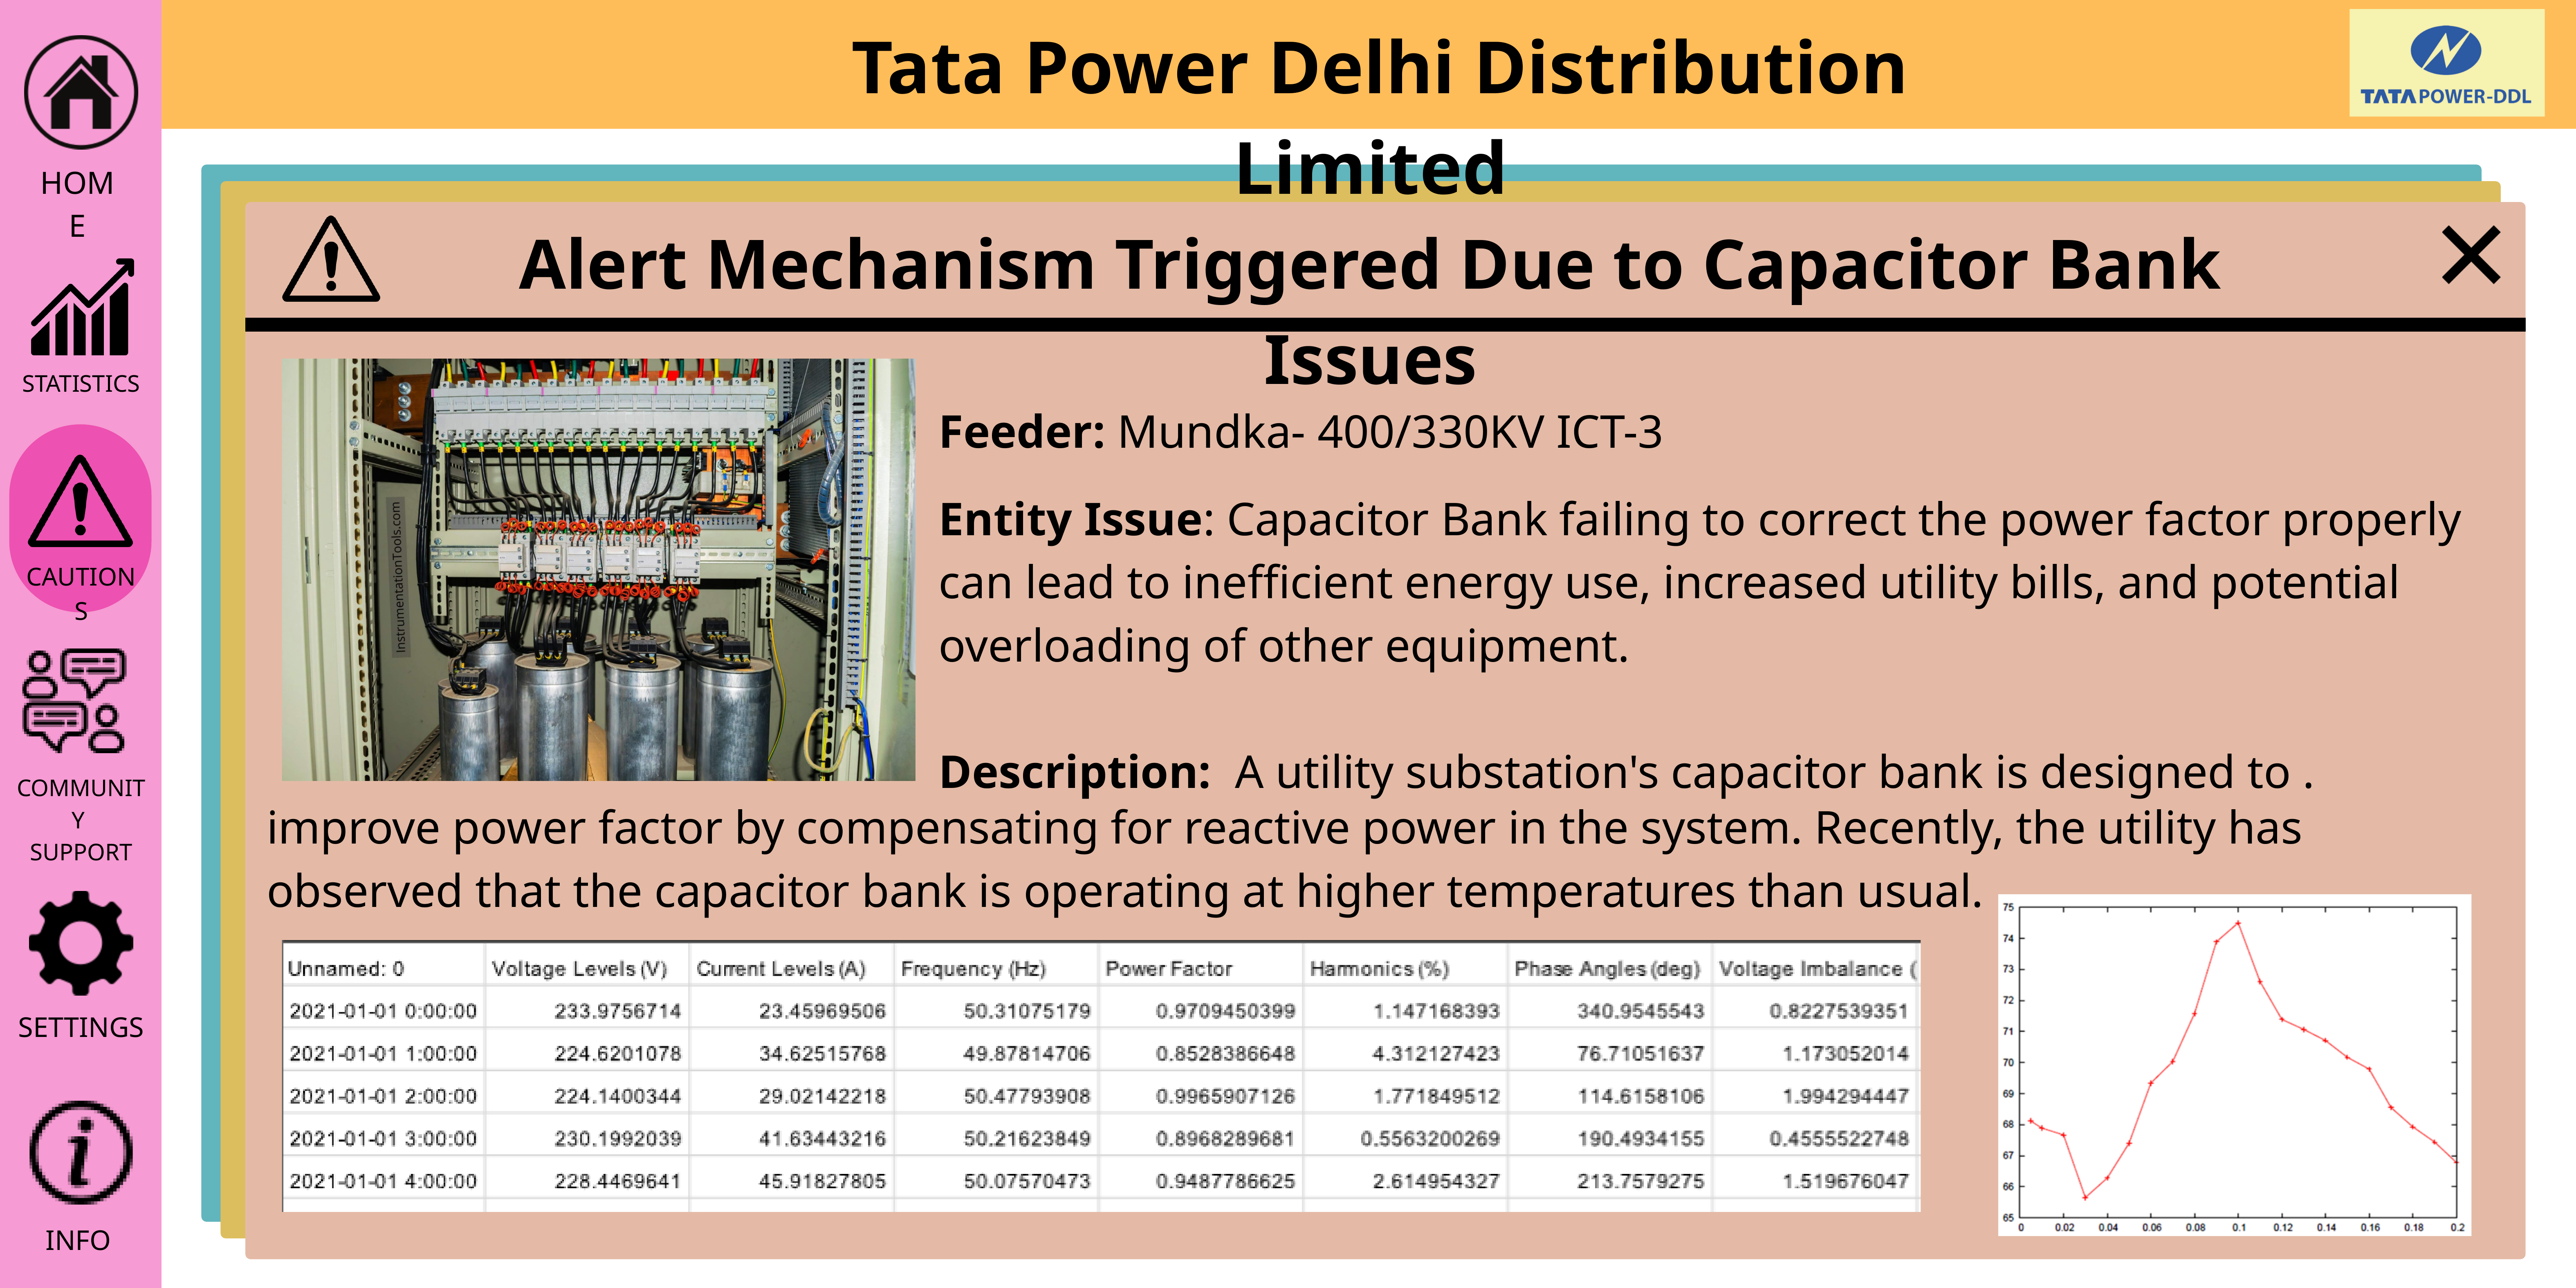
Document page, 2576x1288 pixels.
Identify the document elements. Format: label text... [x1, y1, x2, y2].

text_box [11, 648, 151, 831]
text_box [9, 424, 152, 613]
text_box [29, 1101, 133, 1254]
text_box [18, 891, 145, 1041]
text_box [24, 35, 139, 198]
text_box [245, 202, 2526, 316]
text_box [18, 258, 145, 395]
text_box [162, 0, 2576, 129]
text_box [20, 455, 142, 589]
text_box Tata Power Delhi Distribution Limited [727, 133, 2014, 163]
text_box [245, 337, 2526, 1259]
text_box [220, 181, 2501, 1239]
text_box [201, 164, 2482, 1222]
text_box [0, 0, 162, 1288]
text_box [245, 317, 2526, 332]
